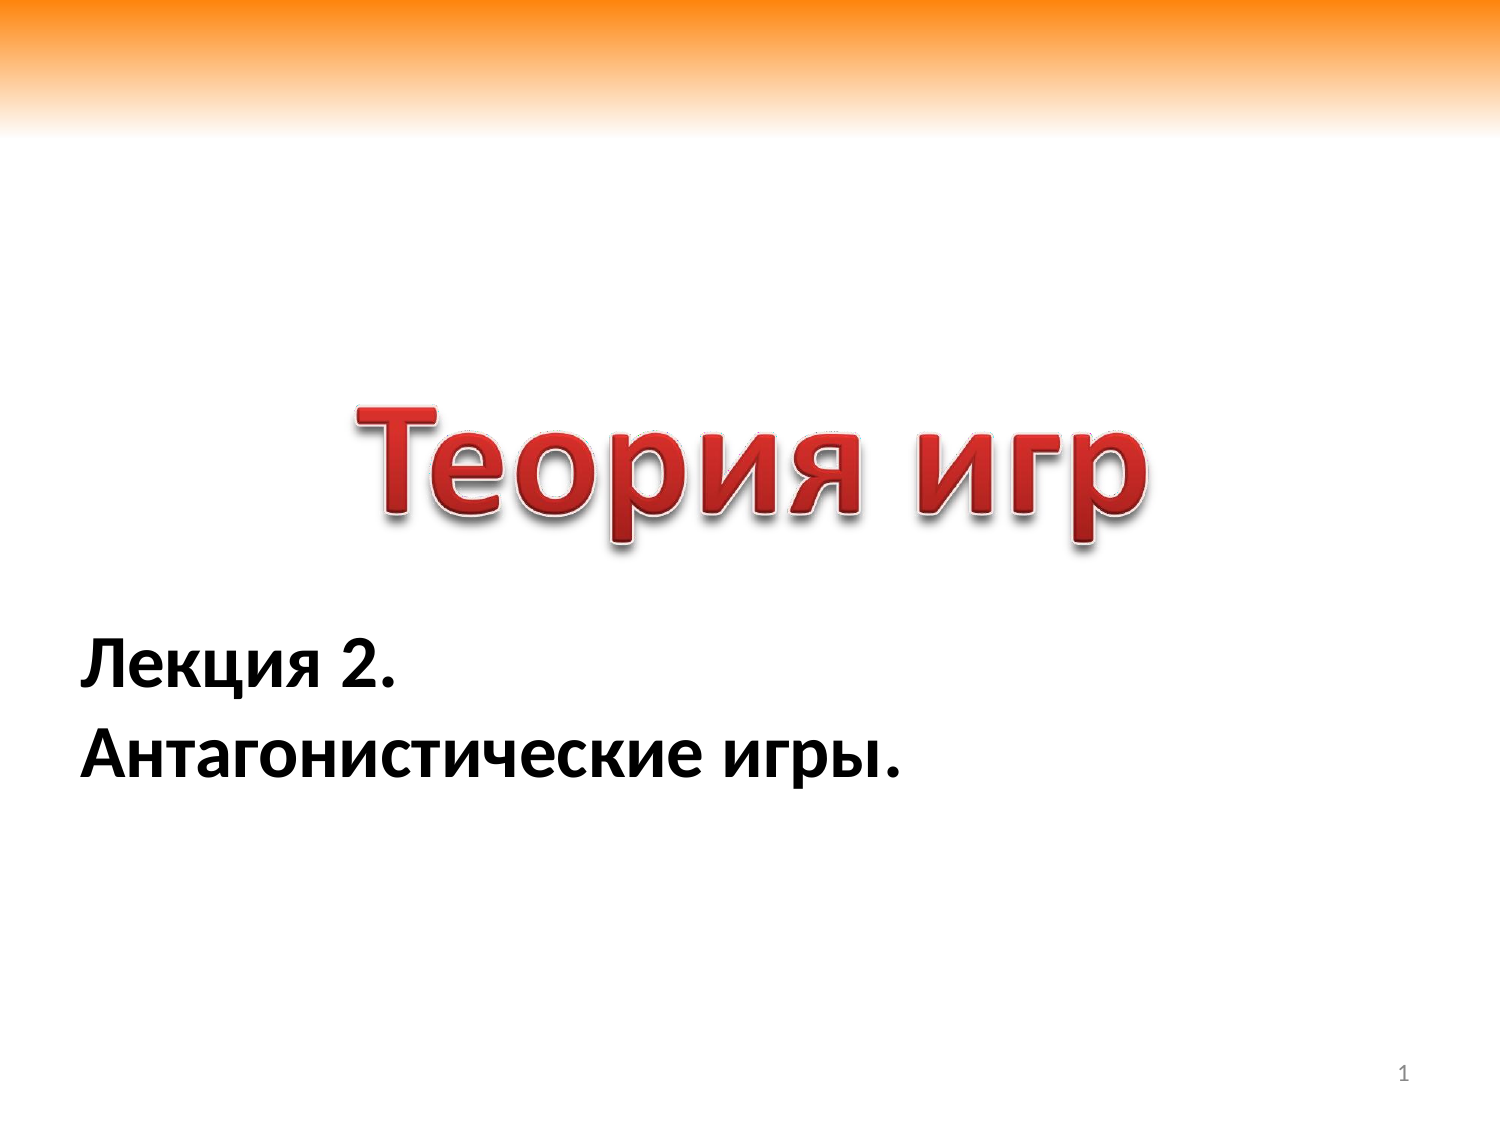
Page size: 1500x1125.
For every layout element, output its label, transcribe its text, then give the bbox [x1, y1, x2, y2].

picture [0, 0, 1500, 138]
text_box 1 [1395, 1054, 1412, 1087]
picture [343, 404, 1158, 565]
title Лекция 2. Антагонистические игры. [77, 610, 908, 801]
